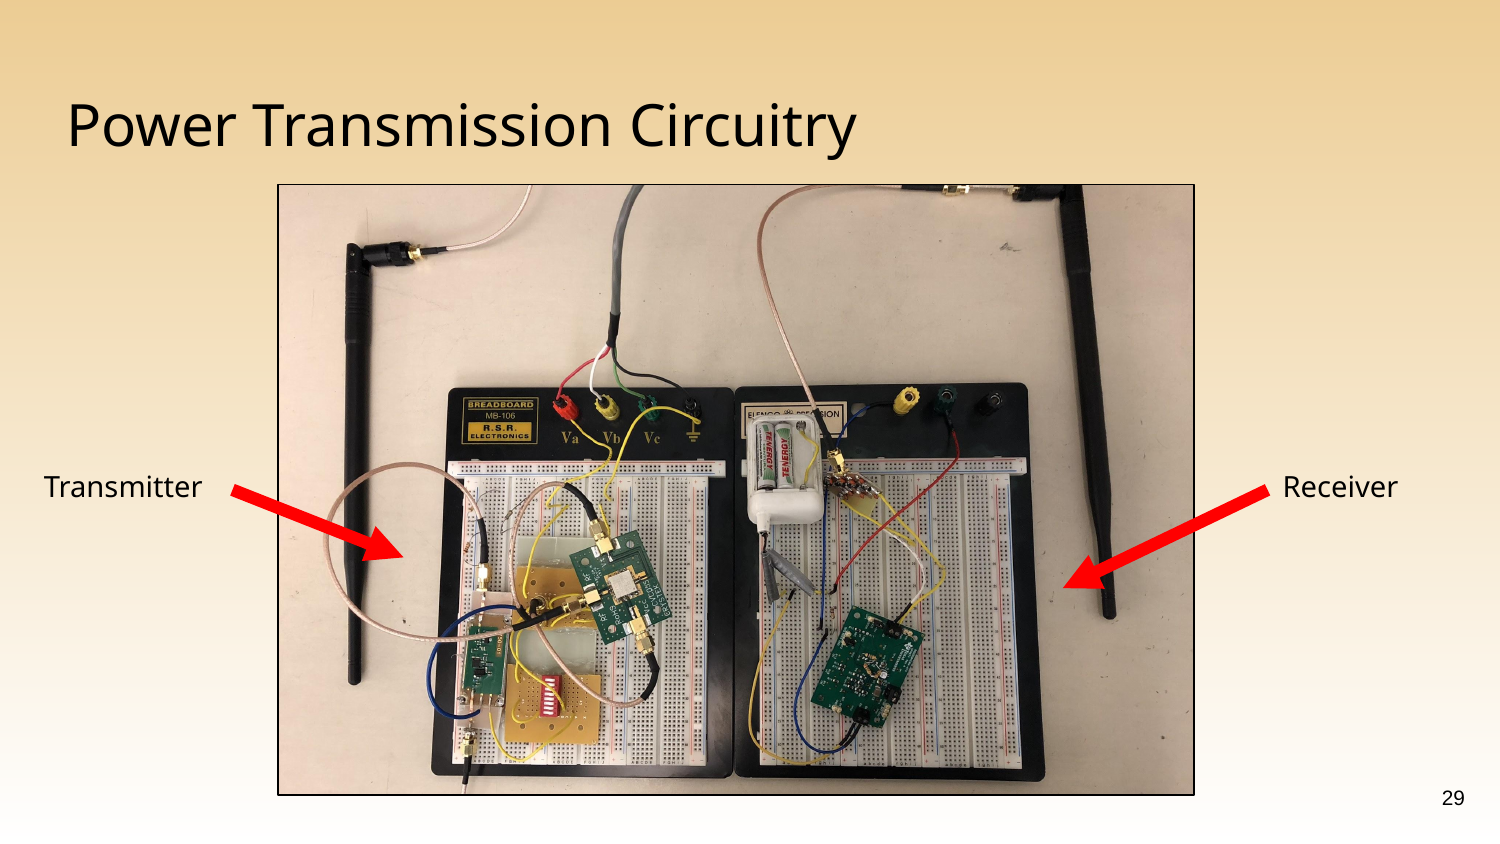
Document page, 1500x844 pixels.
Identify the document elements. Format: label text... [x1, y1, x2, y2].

text_box Transmitter [28, 453, 233, 527]
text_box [1062, 489, 1268, 589]
title Power Transmission Circuitry [51, 72, 1449, 167]
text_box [232, 489, 404, 558]
picture [278, 185, 1194, 795]
slide_number ‹#› [1389, 764, 1480, 830]
text_box Receiver [1267, 453, 1472, 527]
